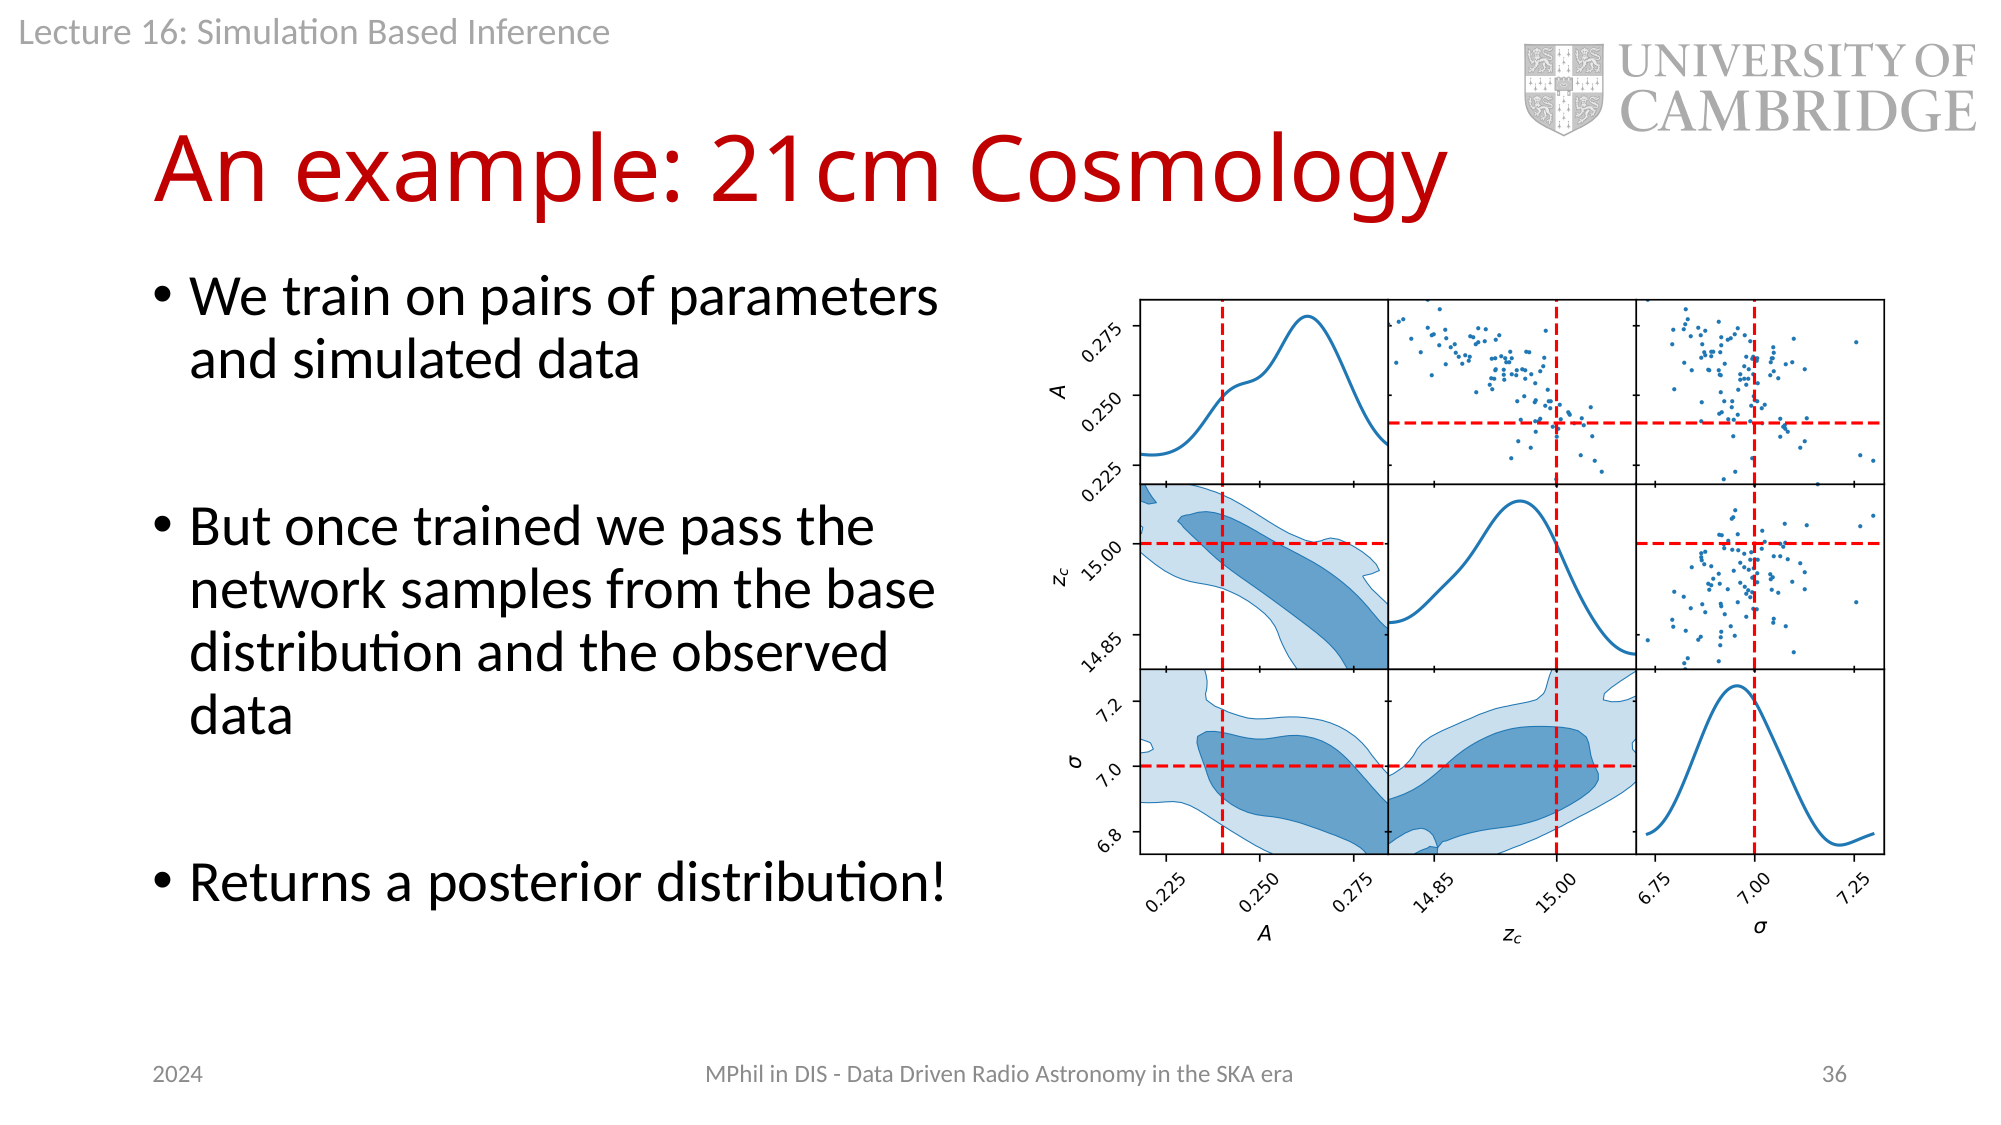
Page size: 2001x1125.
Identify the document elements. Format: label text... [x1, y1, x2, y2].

footer MPhil in DIS - Data Driven Radio Astronomy in the SKA era [662, 1042, 1338, 1103]
slide_number 2024 [137, 1042, 588, 1103]
text_box We train on pairs of parameters and simulated data But once trained we pass the network samples from the base distribution and the observed data Returns a posterior distribution! [137, 257, 1010, 1032]
title An example: 21cm Cosmology [139, 63, 1865, 281]
picture [1034, 284, 1899, 960]
slide_number 36 [1412, 1042, 1863, 1103]
